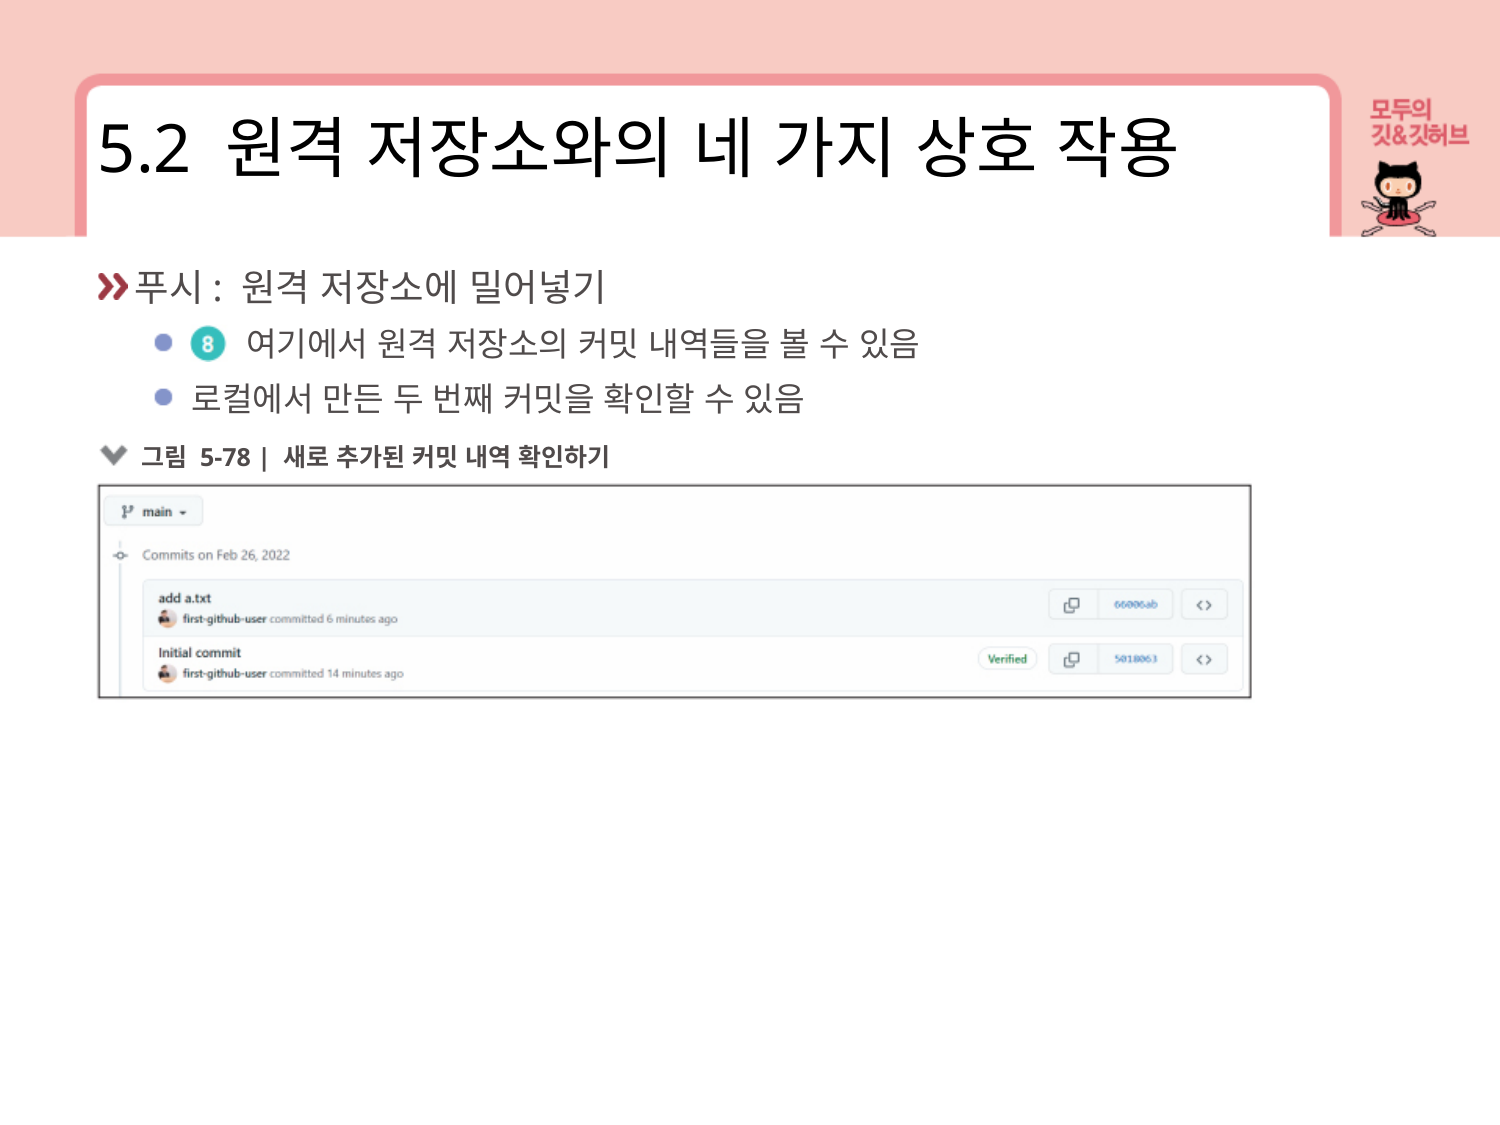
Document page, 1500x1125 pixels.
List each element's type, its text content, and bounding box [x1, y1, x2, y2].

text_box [97, 431, 1374, 477]
text_box 푸시: 원격 저장소에 밀어넣기 여기에서 원격 저장소의 커밋 내역들을 볼 수 있음 로컬에서 만든 두 번째 커밋을 확인할 수 있음 [82, 252, 1413, 1067]
picture [0, 0, 1500, 1125]
text_box 5.2 원격 저장소와의 네 가지 상호 작용 [82, 61, 1413, 193]
